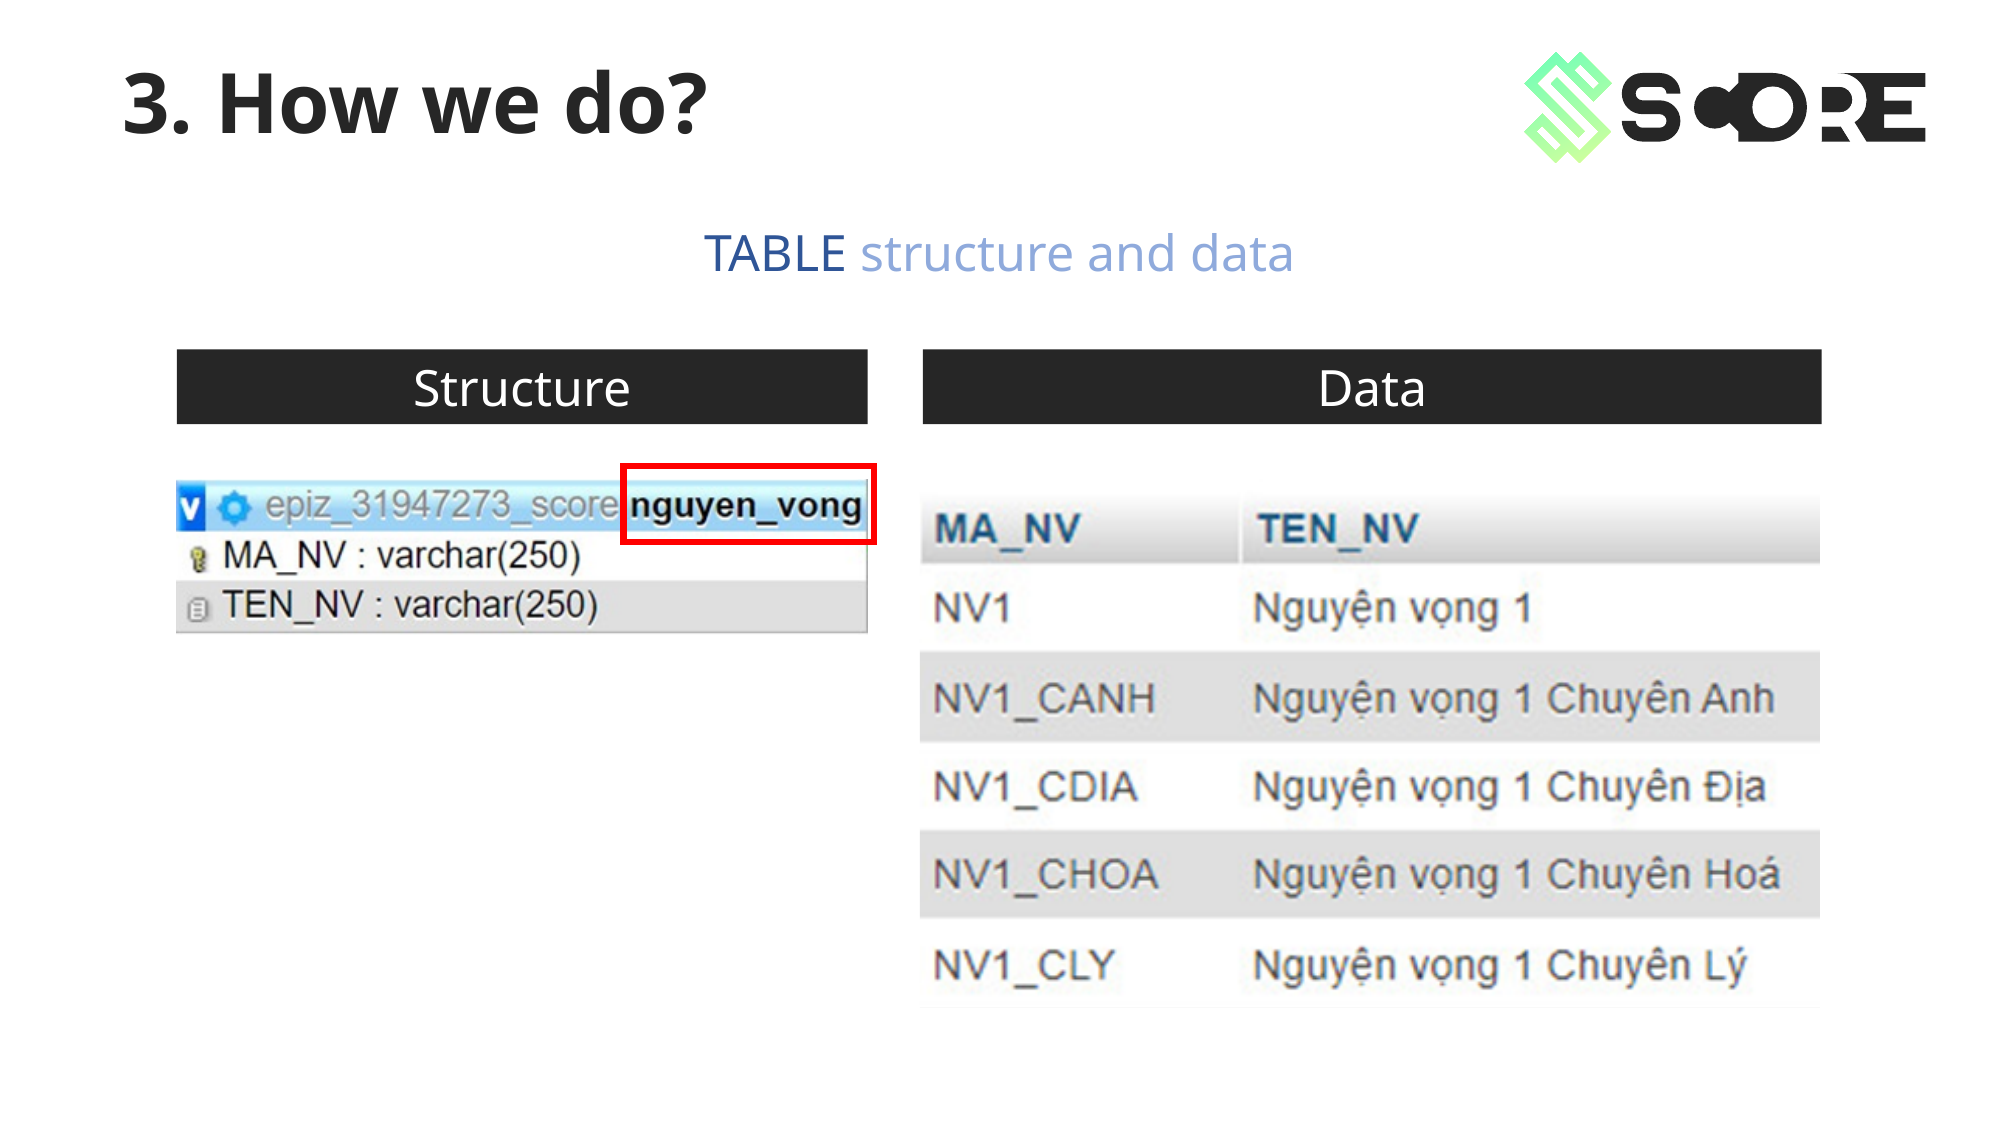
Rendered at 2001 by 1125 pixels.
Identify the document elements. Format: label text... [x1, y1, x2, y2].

text_box [1522, 76, 1613, 165]
text_box [623, 465, 875, 543]
text_box 3. How we do? [107, 43, 723, 158]
text_box [1693, 85, 1737, 130]
text_box [1620, 71, 1682, 143]
text_box [1729, 71, 1806, 143]
text_box [1751, 85, 1795, 130]
picture [176, 479, 868, 635]
text_box [1823, 88, 1851, 111]
picture [919, 479, 1820, 1008]
text_box [1837, 72, 1927, 143]
text_box TABLE structure and data [614, 213, 1386, 289]
text_box Structure [176, 349, 868, 425]
text_box [1823, 128, 1849, 143]
text_box [1523, 50, 1613, 139]
text_box Data [922, 349, 1822, 425]
text_box [1806, 71, 1865, 143]
